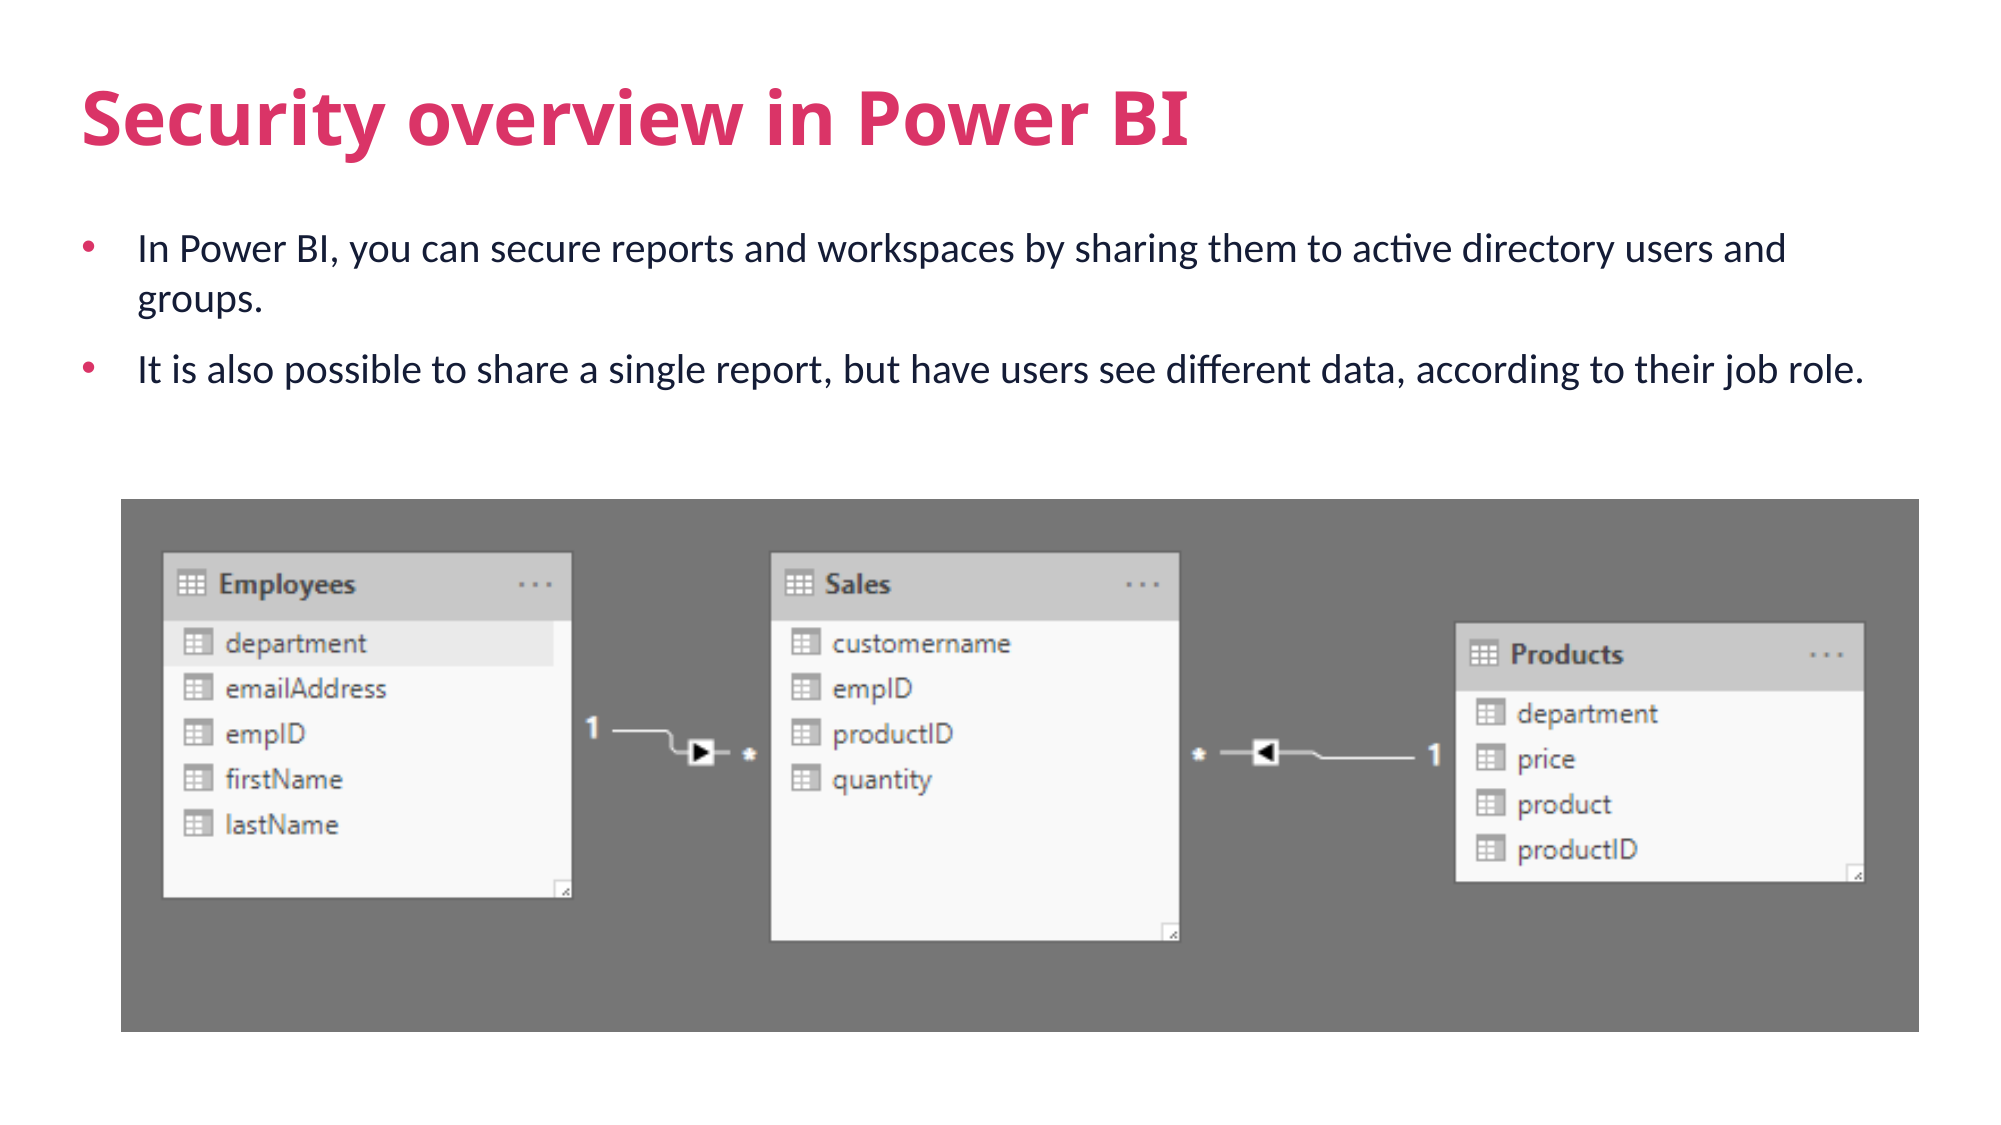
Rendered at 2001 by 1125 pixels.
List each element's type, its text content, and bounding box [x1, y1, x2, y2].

picture [121, 499, 1919, 1032]
title Security overview in Power BI [81, 73, 1919, 185]
list In Power BI, you can secure reports and workspaces by sharing them to active directory users and groups. It is also possible to share a single report, but have users see different data, according to their job role. [81, 220, 1919, 285]
